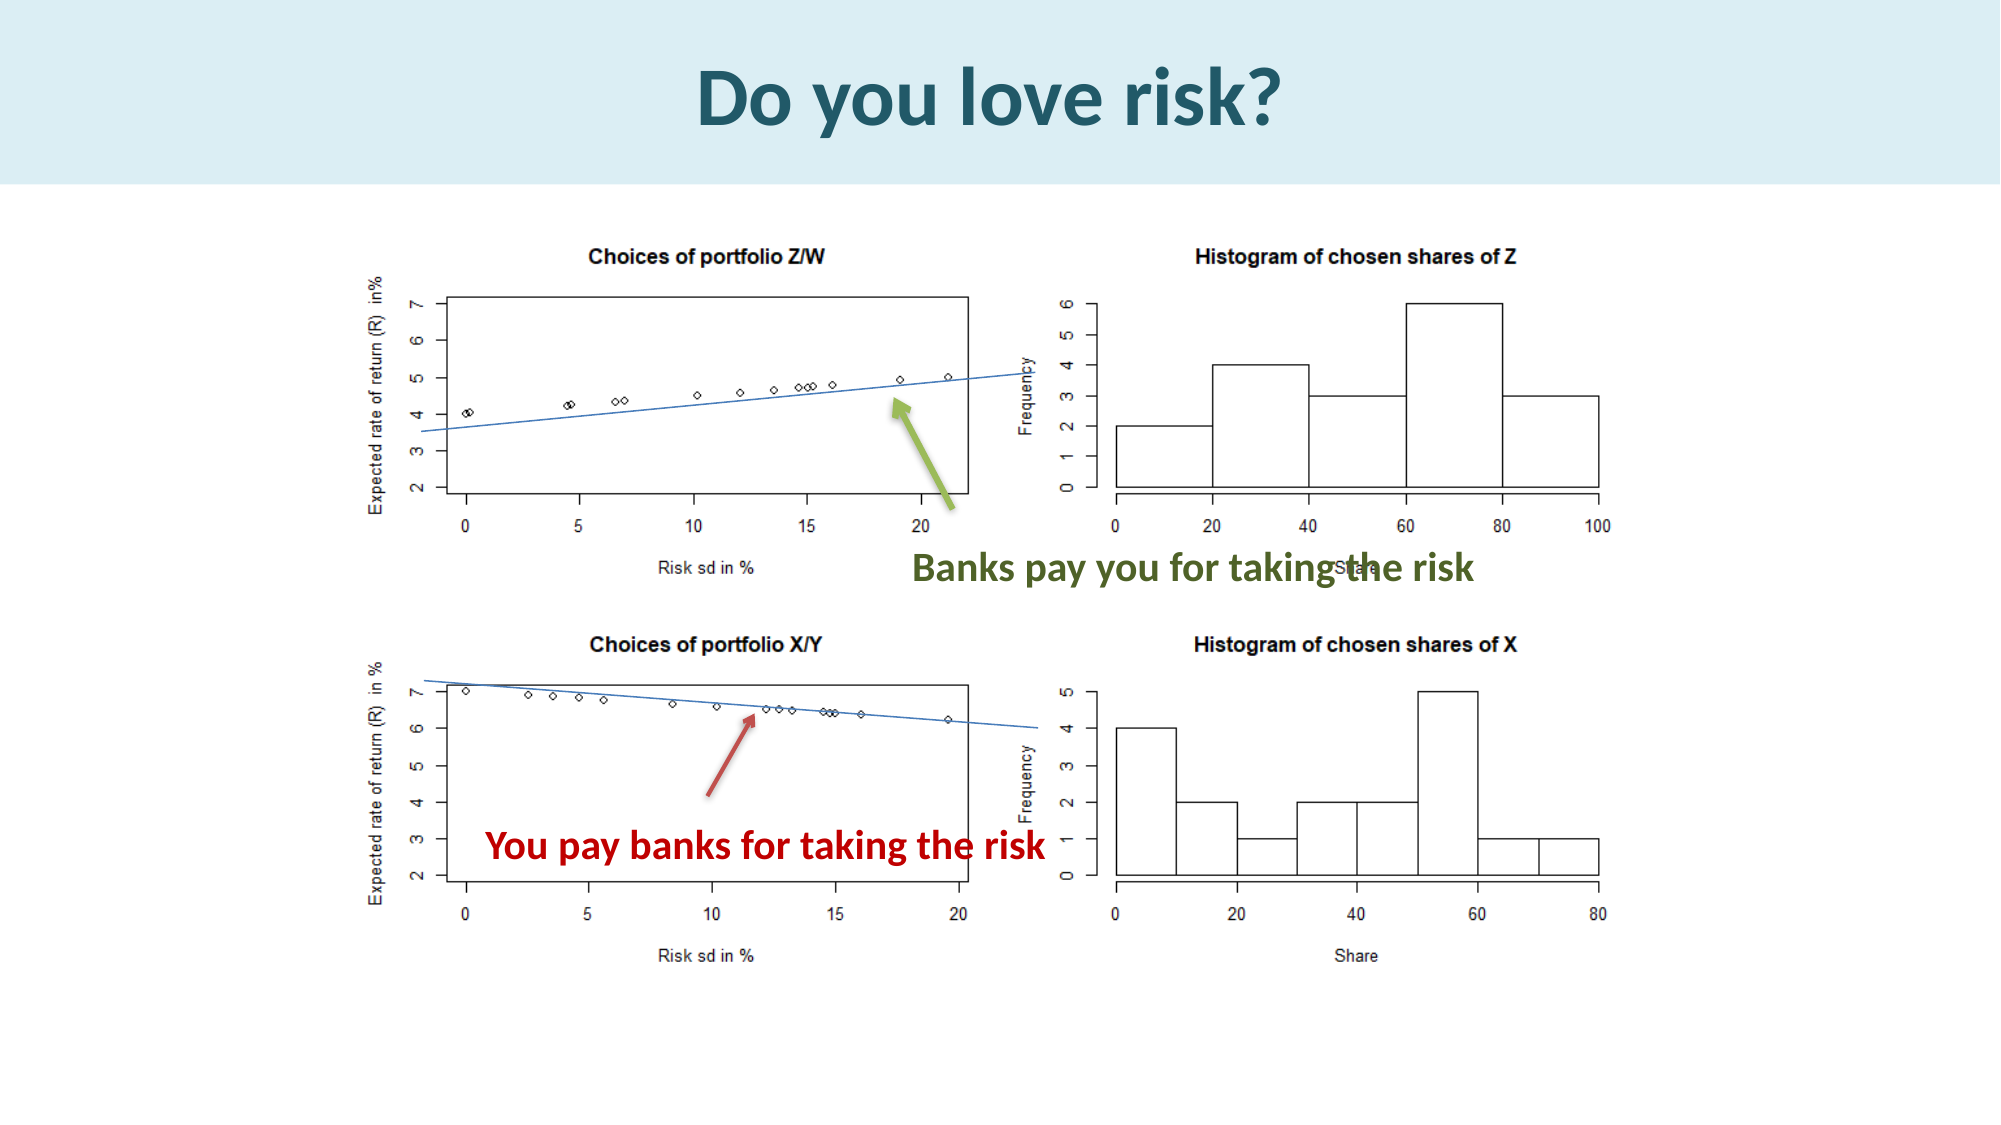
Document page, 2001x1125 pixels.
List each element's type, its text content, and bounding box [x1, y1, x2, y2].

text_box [707, 713, 755, 797]
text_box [893, 396, 953, 510]
title Do you love risk? [0, 0, 2000, 185]
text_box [423, 680, 1039, 729]
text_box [420, 372, 1036, 432]
picture [361, 212, 1662, 988]
